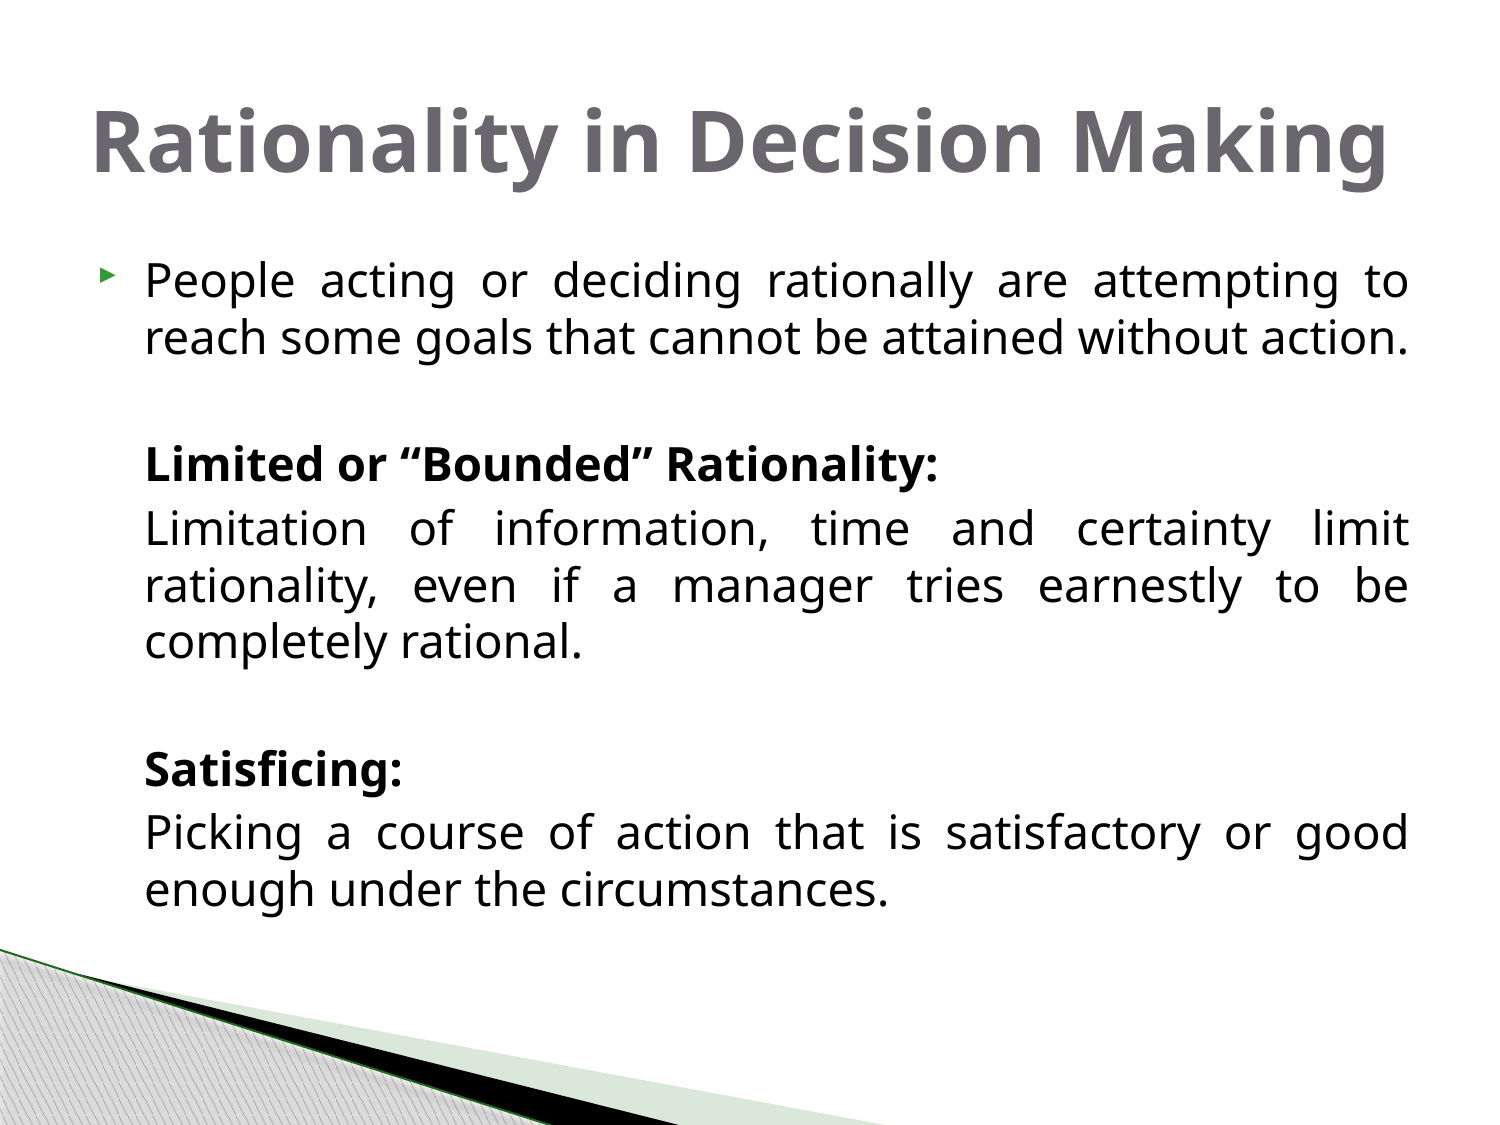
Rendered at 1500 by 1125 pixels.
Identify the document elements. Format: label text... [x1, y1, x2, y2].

list People acting or deciding rationally are attempting to reach some goals that cannot be attained without action. Limited or “Bounded” Rationality: Limitation of information, time and certainty limit rationality, even if a manager tries earnestly to be completely rational. Satisficing: Picking a course of action that is satisfactory or good enough under the circumstances. [75, 243, 1425, 986]
title Rationality in Decision Making [75, 45, 1425, 233]
